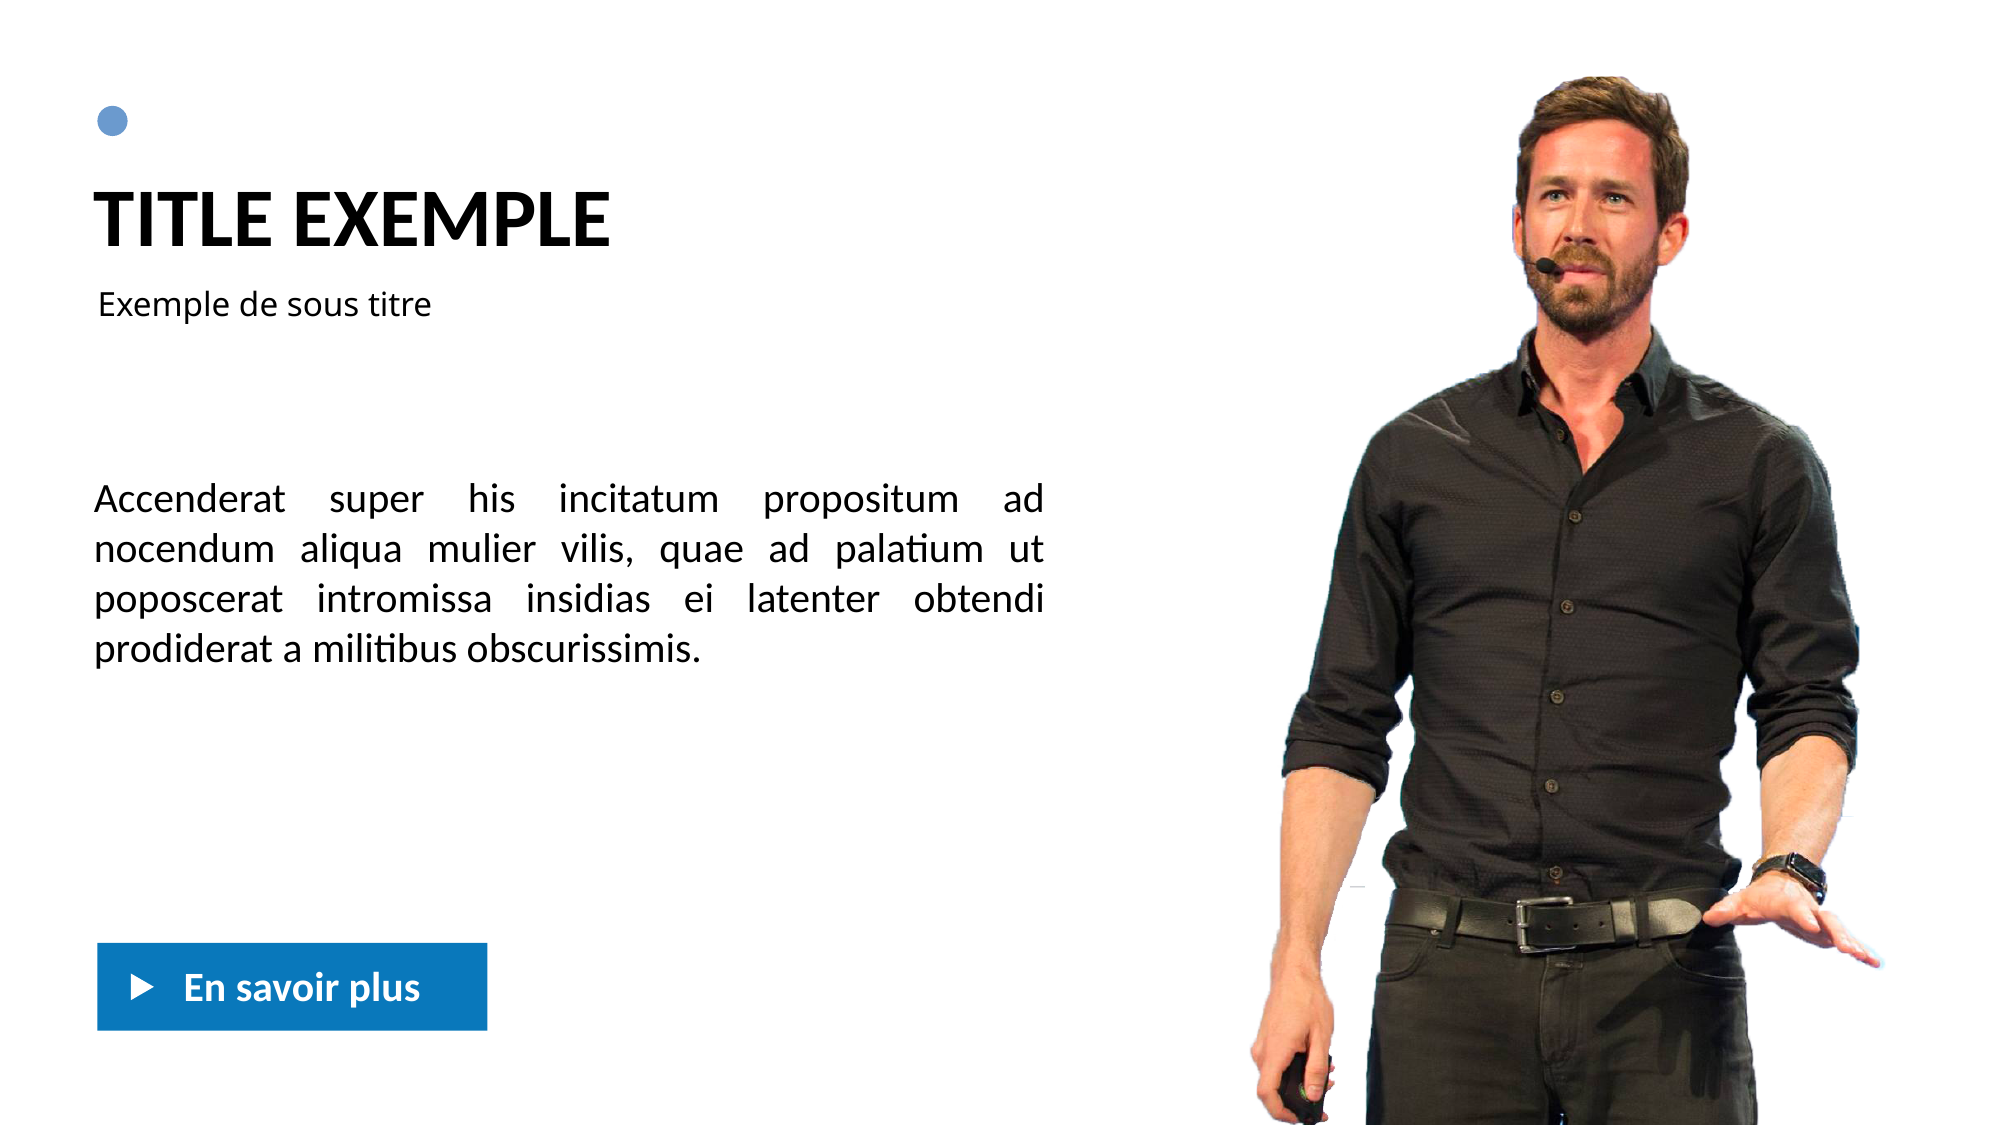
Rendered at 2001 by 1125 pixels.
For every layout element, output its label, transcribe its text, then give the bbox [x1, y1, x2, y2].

text_box Accenderat super his incitatum propositum ad nocendum aliqua mulier vilis, quae ad palatium ut poposcerat intromissa insidias ei latenter obtendi prodiderat a militibus obscurissimis. [78, 463, 1061, 678]
text_box [96, 104, 129, 138]
picture [1214, 39, 1921, 1125]
text_box TITLE EXEMPLE [79, 155, 1029, 271]
text_box En savoir plus [168, 952, 467, 1018]
text_box Exemple de sous titre [82, 275, 688, 331]
text_box [96, 942, 488, 1032]
text_box [129, 971, 156, 1003]
